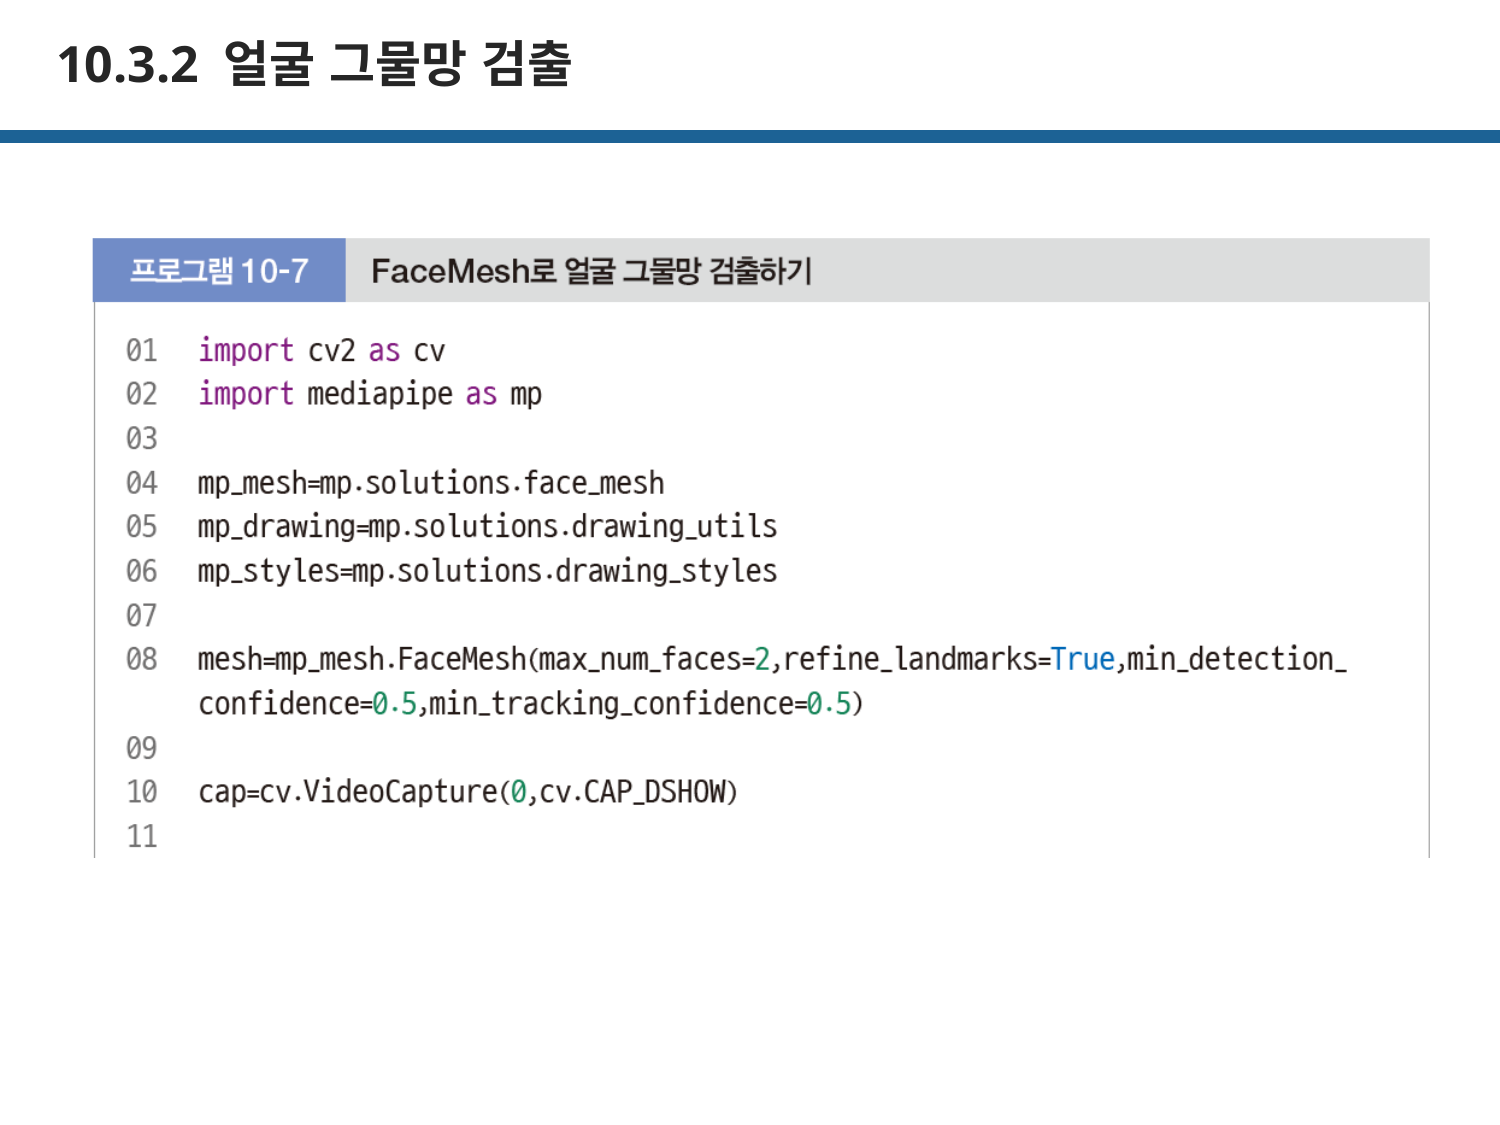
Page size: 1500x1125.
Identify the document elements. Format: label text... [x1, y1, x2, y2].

picture [88, 231, 1436, 858]
title 10.3.2 얼굴 그물망 검출 [41, 17, 1282, 108]
